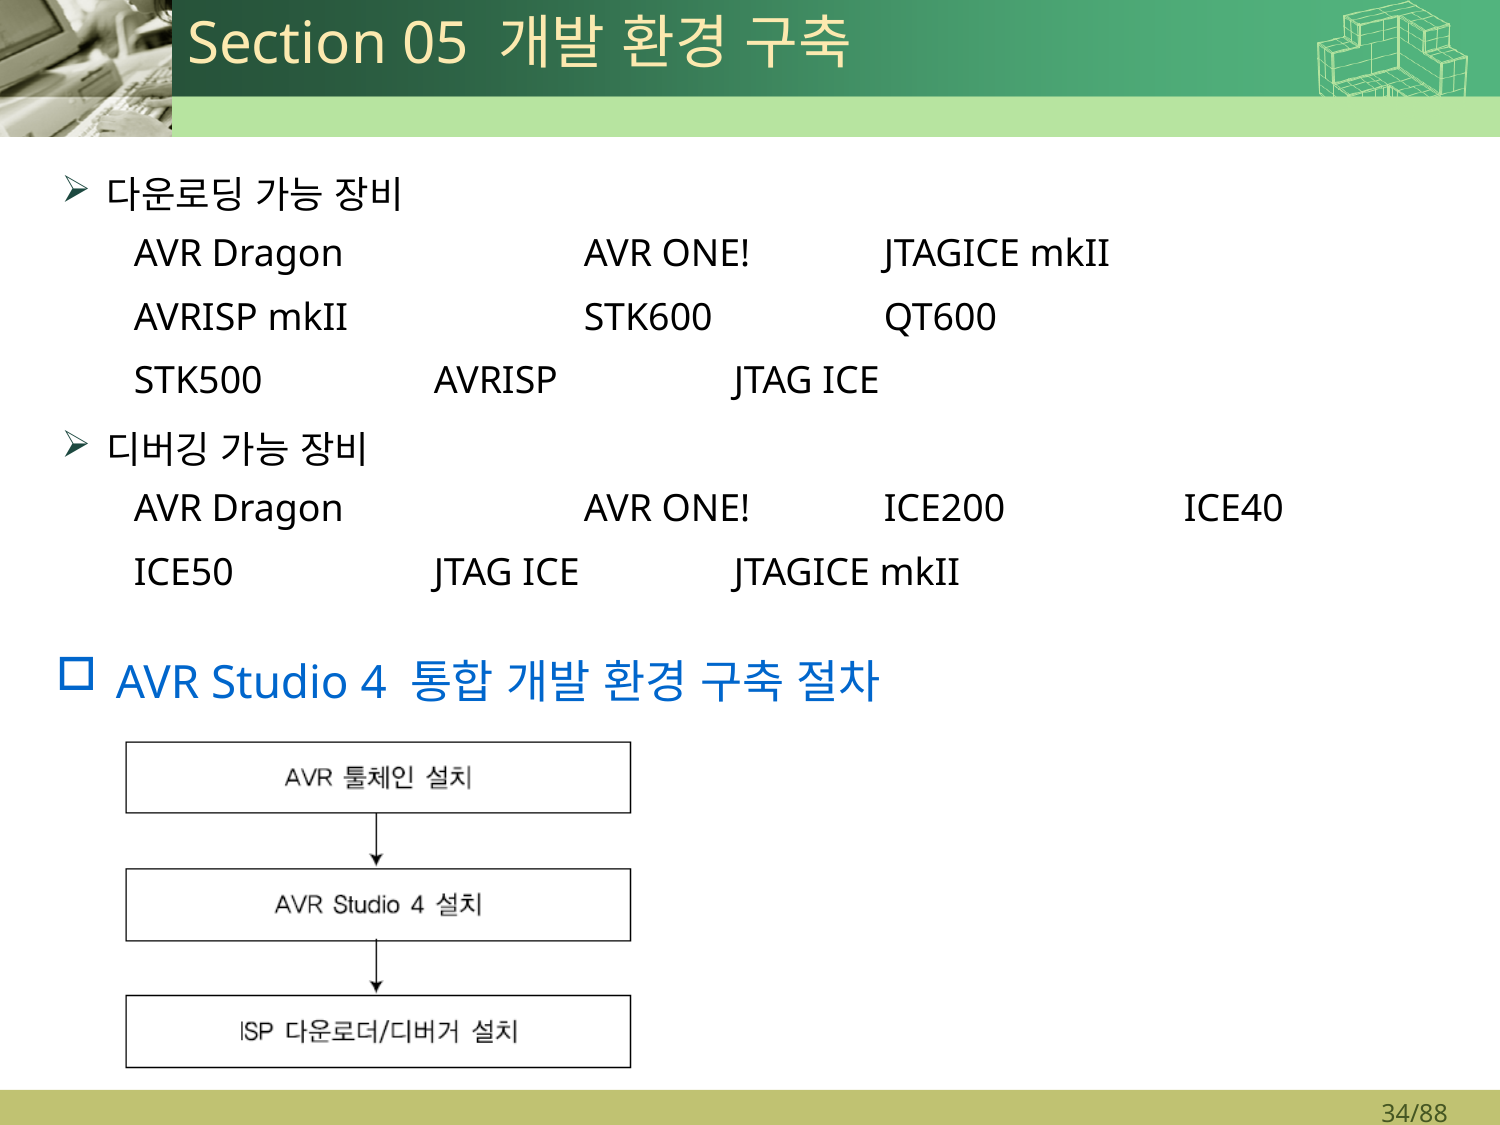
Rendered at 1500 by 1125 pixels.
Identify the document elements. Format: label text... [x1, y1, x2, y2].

picture [123, 739, 635, 1071]
title Section 05 개발 환경 구축 [172, 75, 1500, 94]
list 다운로딩 가능 장비 AVR Dragon AVR ONE! JTAGICE mkII AVRISP mkII STK600 QT600 STK500 AVRISP JTAG ICE 디버깅 가능 장비 AVR Dragon AVR ONE! ICE200 ICE40 ICE50 JTAG ICE JTAGICE mkII [46, 164, 1459, 1067]
text_box [0, 0, 1500, 75]
text_box AVR Studio 4 통합 개발 환경 구축 절차 [41, 645, 1140, 715]
picture [0, 75, 1500, 151]
